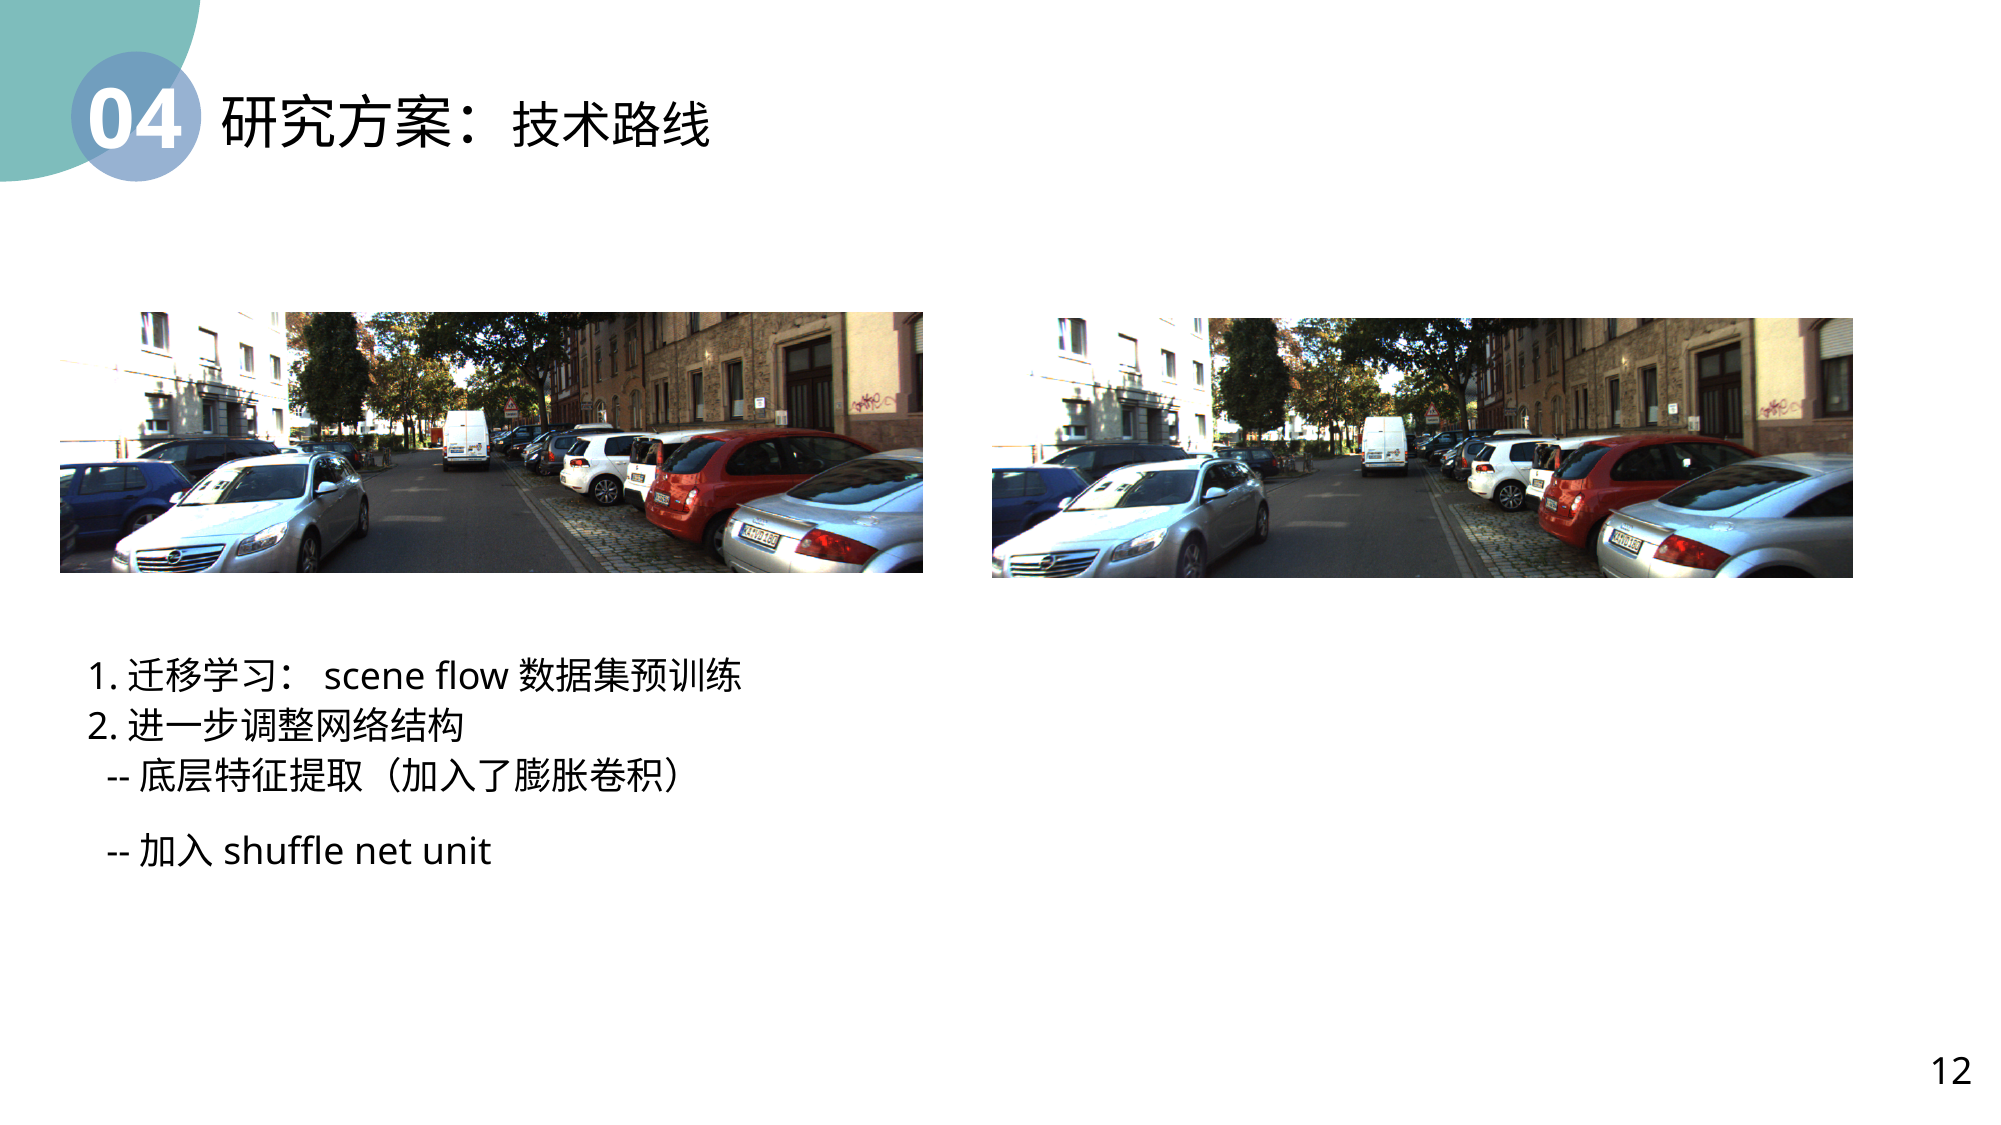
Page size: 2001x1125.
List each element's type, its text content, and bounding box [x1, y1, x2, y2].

text_box 12 [1914, 1039, 2000, 1100]
text_box 研究方案：技术路线 [205, 78, 727, 163]
picture [59, 312, 923, 573]
text_box [107, 50, 165, 57]
picture [992, 318, 1853, 578]
text_box 1.迁移学习：scene flow数据集预训练 2.进一步调整网络结构 --底层特征提取（加入了膨胀卷积） --加入shuffle net unit [72, 615, 1425, 905]
text_box [0, 0, 202, 183]
text_box 04 [72, 57, 198, 173]
text_box [198, 93, 203, 140]
text_box [102, 173, 171, 183]
